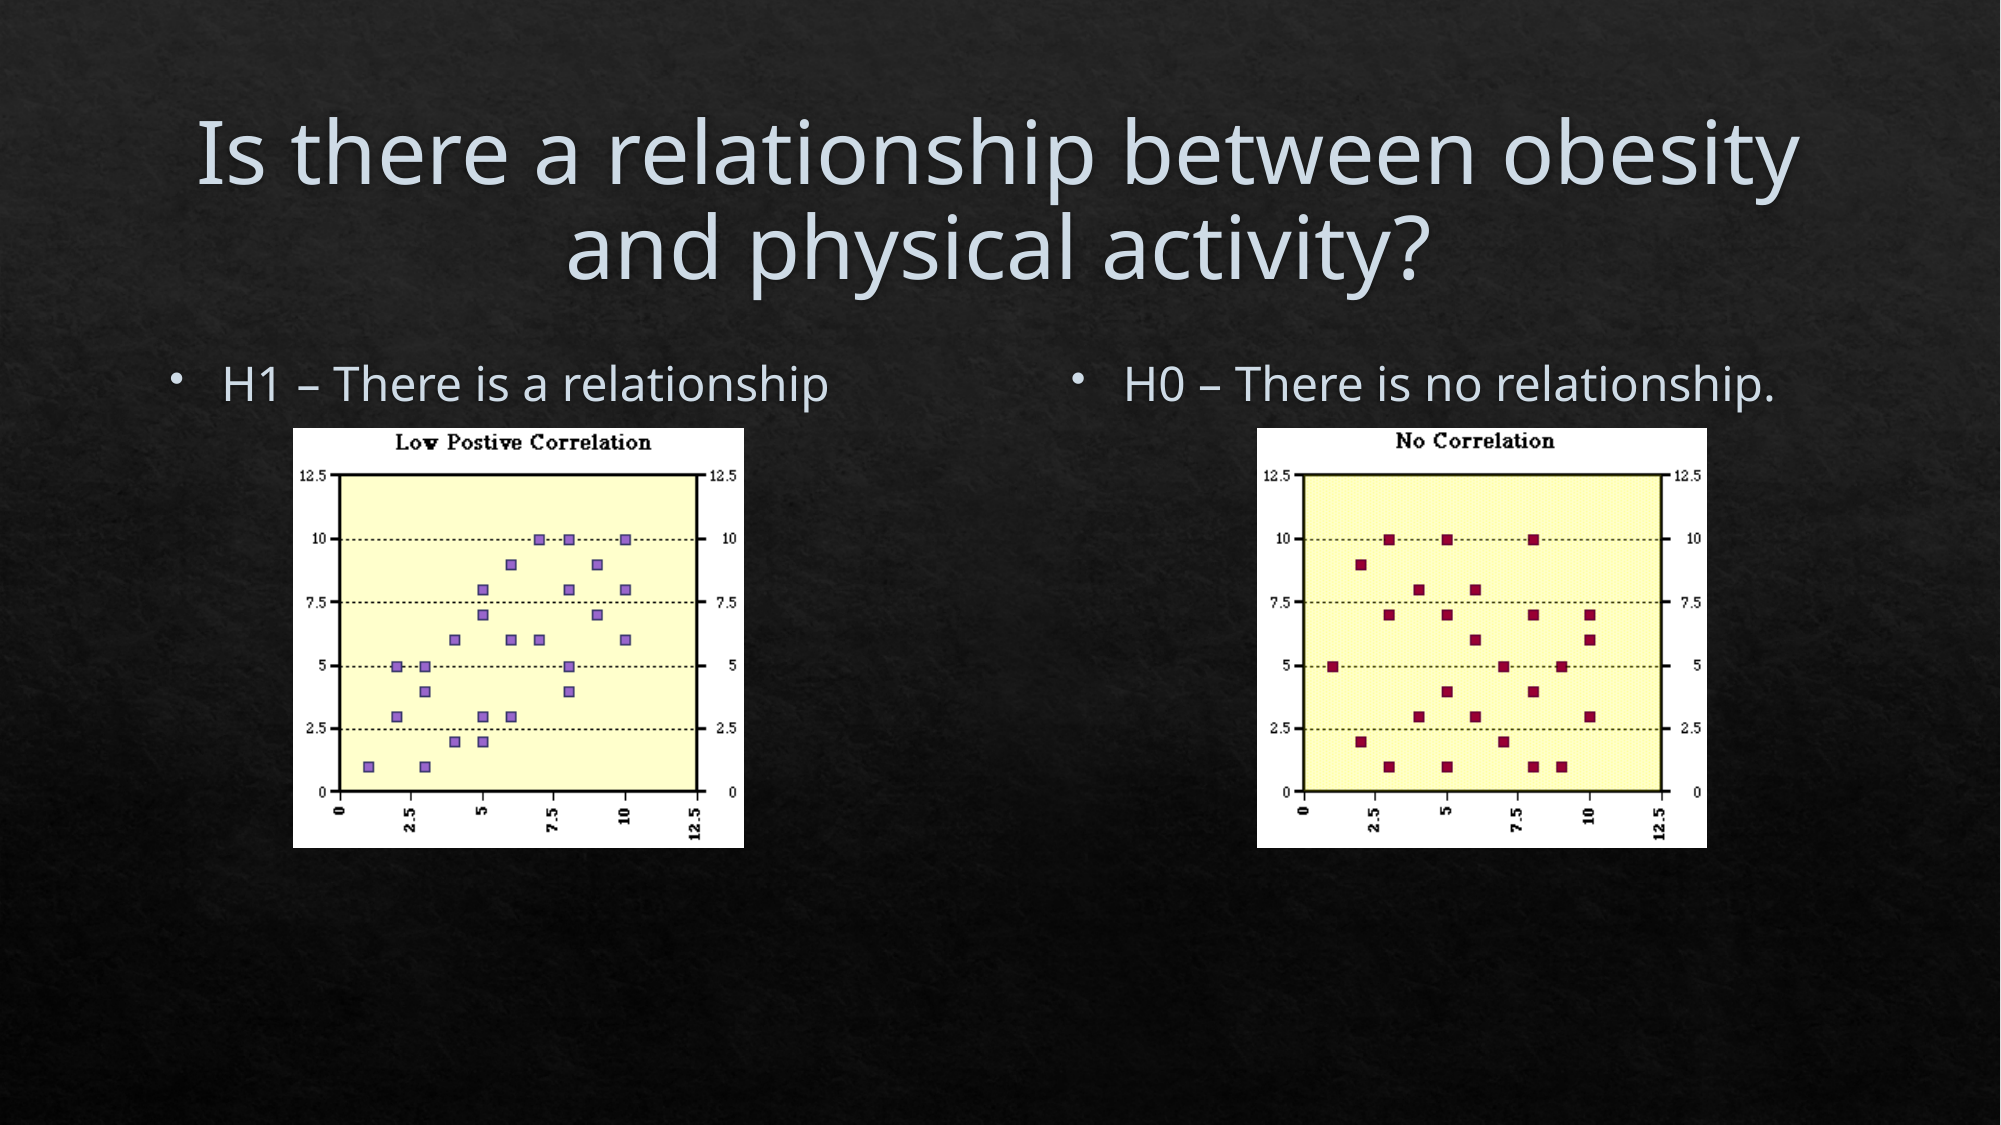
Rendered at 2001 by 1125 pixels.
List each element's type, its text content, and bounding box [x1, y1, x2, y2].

list H0 – There is no relationship. [1051, 340, 1849, 935]
picture [293, 428, 745, 848]
list H1 – There is a relationship [149, 340, 947, 935]
title Is there a relationship between obesity and physical activity? [149, 99, 1849, 307]
picture [1257, 428, 1707, 848]
